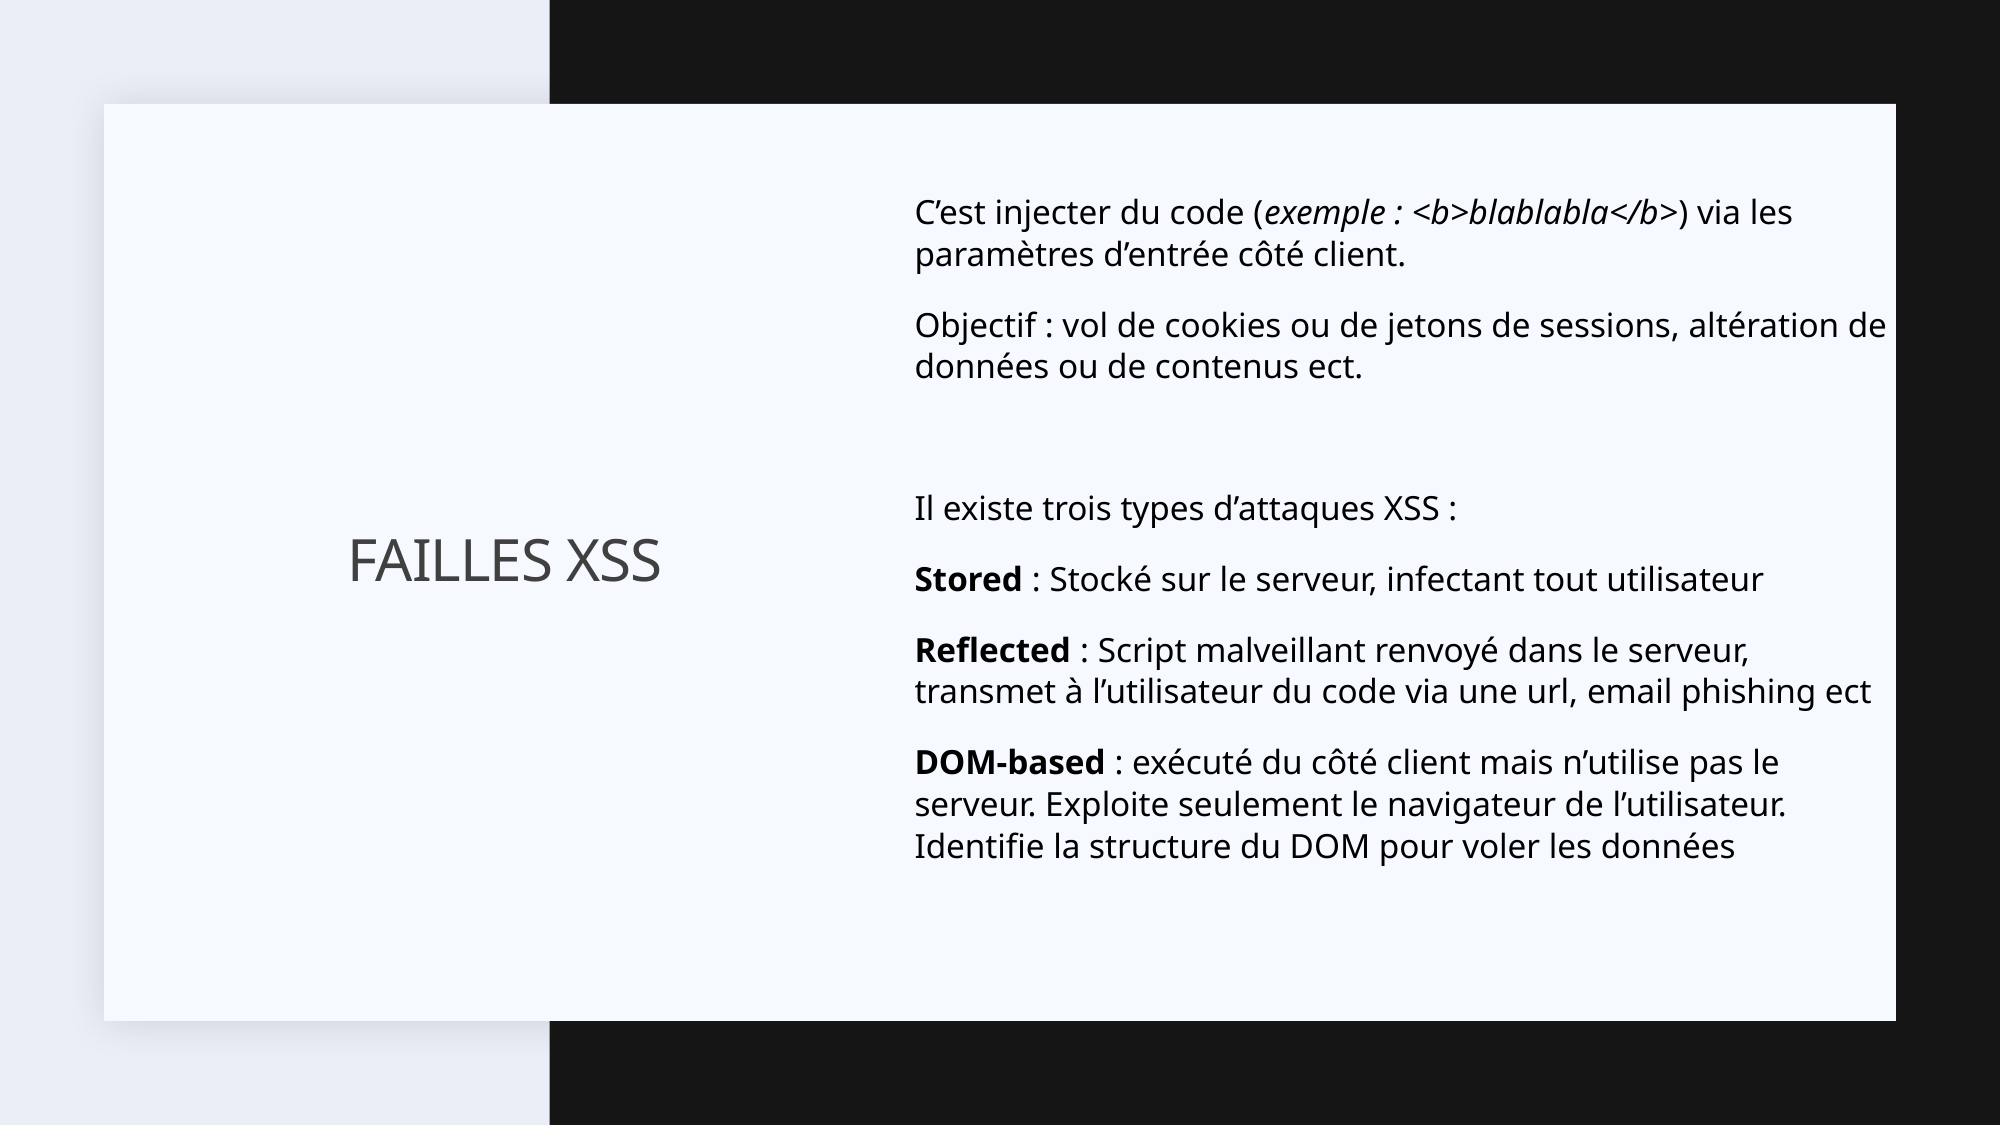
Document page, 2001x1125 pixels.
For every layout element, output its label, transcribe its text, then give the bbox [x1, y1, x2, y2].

title Failles xss [104, 514, 906, 611]
list C’est injecter du code (exemple : <b>blablabla</b>) via les paramètres d’entrée côté client. Objectif : vol de cookies ou de jetons de sessions, altération de données ou de contenus ect. Il existe trois types d’attaques XSS : Stored : Stocké sur le serveur, infectant tout utilisateur Reflected : Script malveillant renvoyé dans le serveur, transmet à l’utilisateur du code via une url, email phishing ect DOM-based : exécuté du côté client mais n’utilise pas le serveur. Exploite seulement le navigateur de l’utilisateur. Identifie la structure du DOM pour voler les données [914, 103, 1896, 1021]
